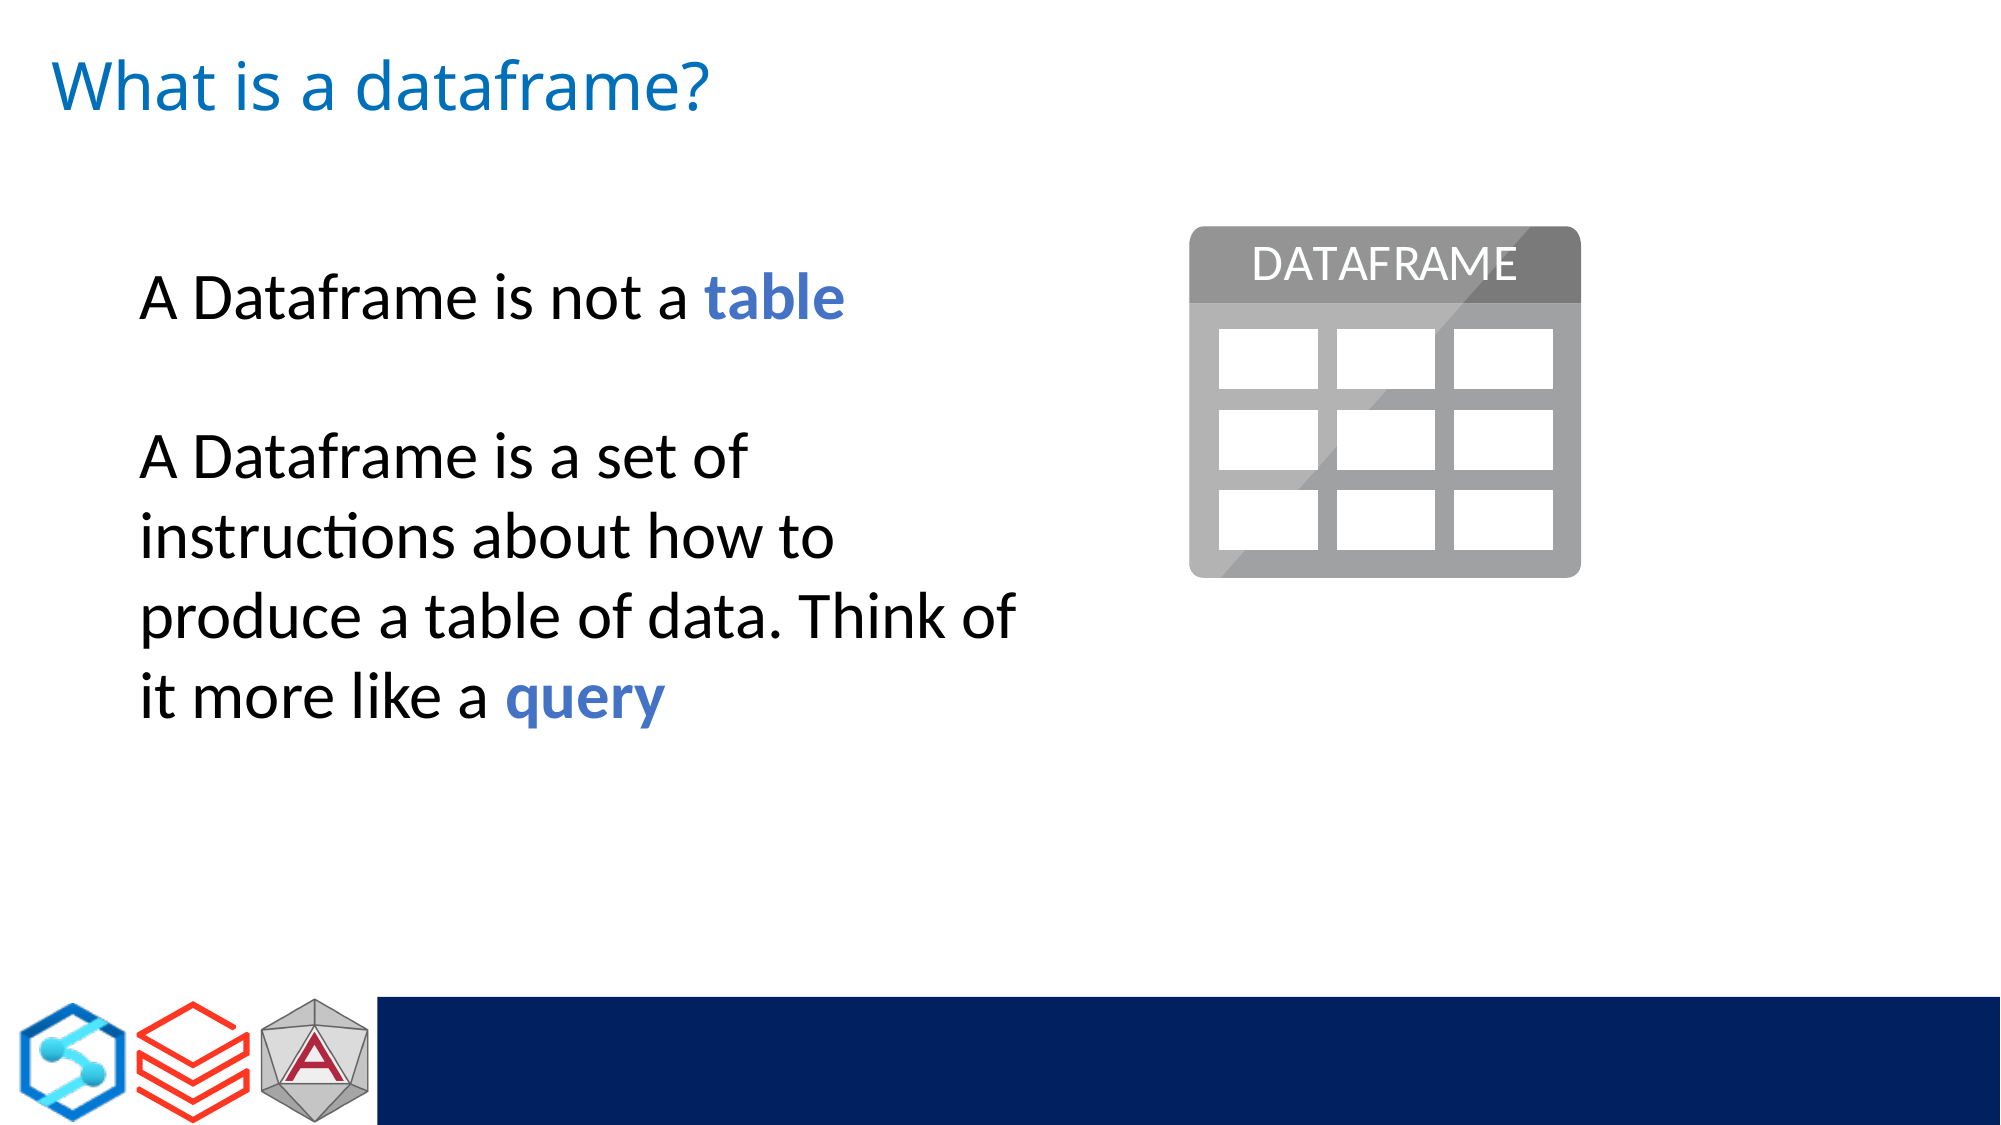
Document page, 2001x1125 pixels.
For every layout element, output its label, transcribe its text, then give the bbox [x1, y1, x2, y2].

text_box A Dataframe is not a table A Dataframe is a set of instructions about how to produce a table of data. Think of it more like a query [124, 245, 1056, 740]
picture [13, 1003, 133, 1122]
title What is a dataframe? [37, 35, 1169, 136]
picture [251, 997, 377, 1124]
picture [1182, 211, 1583, 580]
